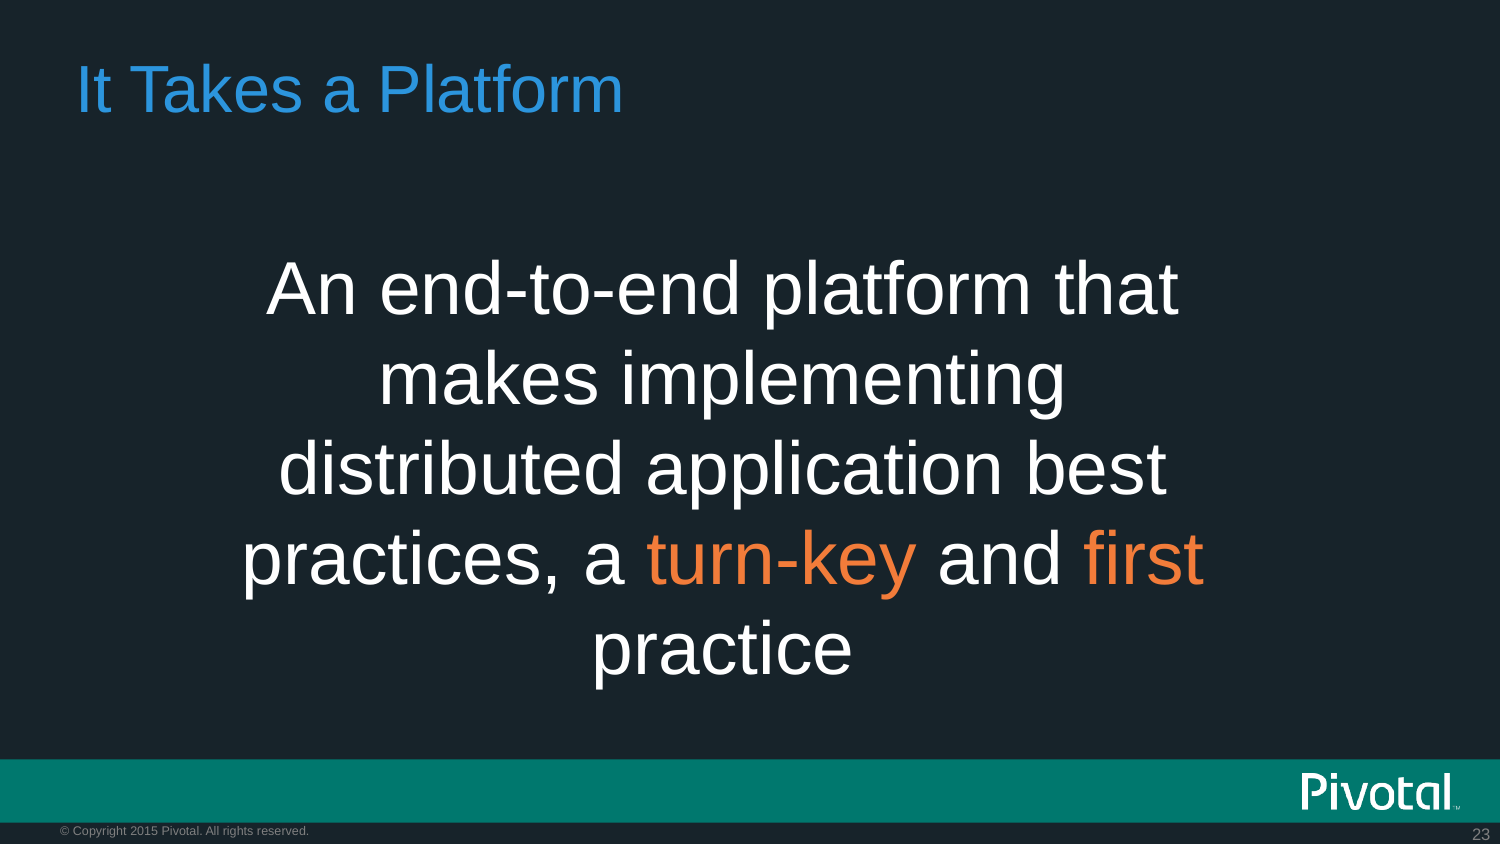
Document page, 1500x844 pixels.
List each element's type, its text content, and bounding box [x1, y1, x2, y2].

title It Takes a Platform [60, 40, 1440, 116]
text_box An end-to-end platform that makes implementing distributed application best practices, a turn-key and first practice [190, 232, 1257, 698]
picture [1302, 773, 1460, 810]
